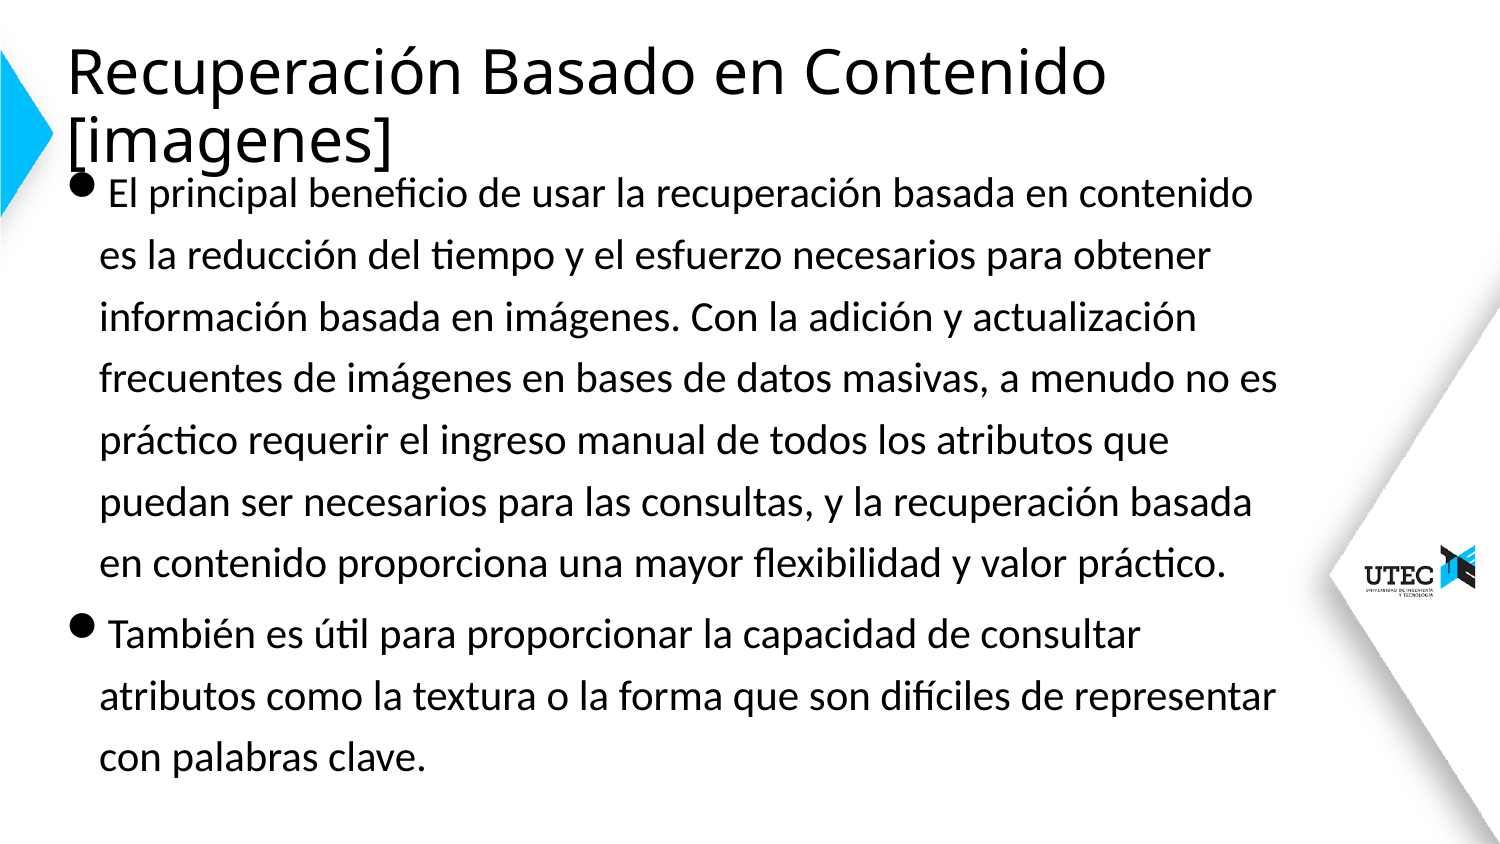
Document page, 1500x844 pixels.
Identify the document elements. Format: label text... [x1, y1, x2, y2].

title Recuperación Basado en Contenido [imagenes] [51, 25, 1449, 130]
list El principal beneficio de usar la recuperación basada en contenido es la reducción del tiempo y el esfuerzo necesarios para obtener información basada en imágenes. Con la adición y actualización frecuentes de imágenes en bases de datos masivas, a menudo no es práctico requerir el ingreso manual de todos los atributos que puedan ser necesarios para las consultas, y la recuperación basada en contenido proporciona una mayor flexibilidad y valor práctico. También es útil para proporcionar la capacidad de consultar atributos como la textura o la forma que son difíciles de representar con palabras clave. [51, 139, 1315, 798]
picture [0, 0, 1500, 844]
